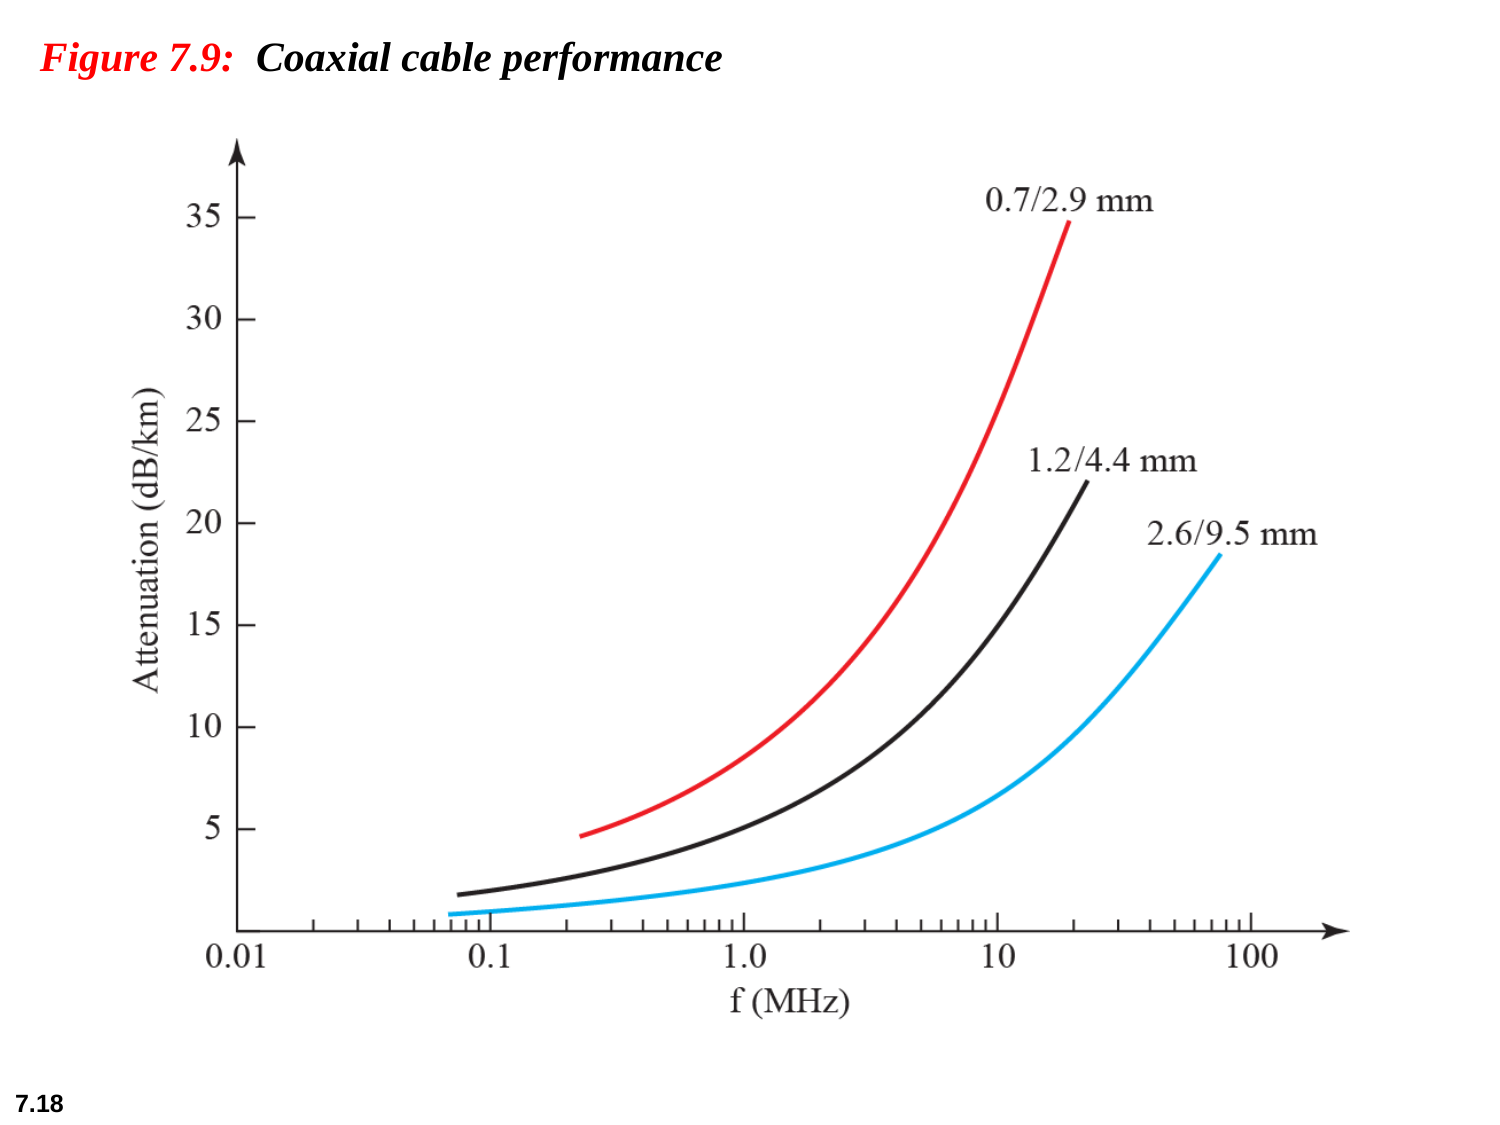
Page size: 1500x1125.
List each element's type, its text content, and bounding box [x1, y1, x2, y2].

picture [126, 138, 1351, 1026]
text_box 7.‹#› [0, 1049, 313, 1125]
text_box Figure 7.9: Coaxial cable performance [24, 22, 1363, 87]
